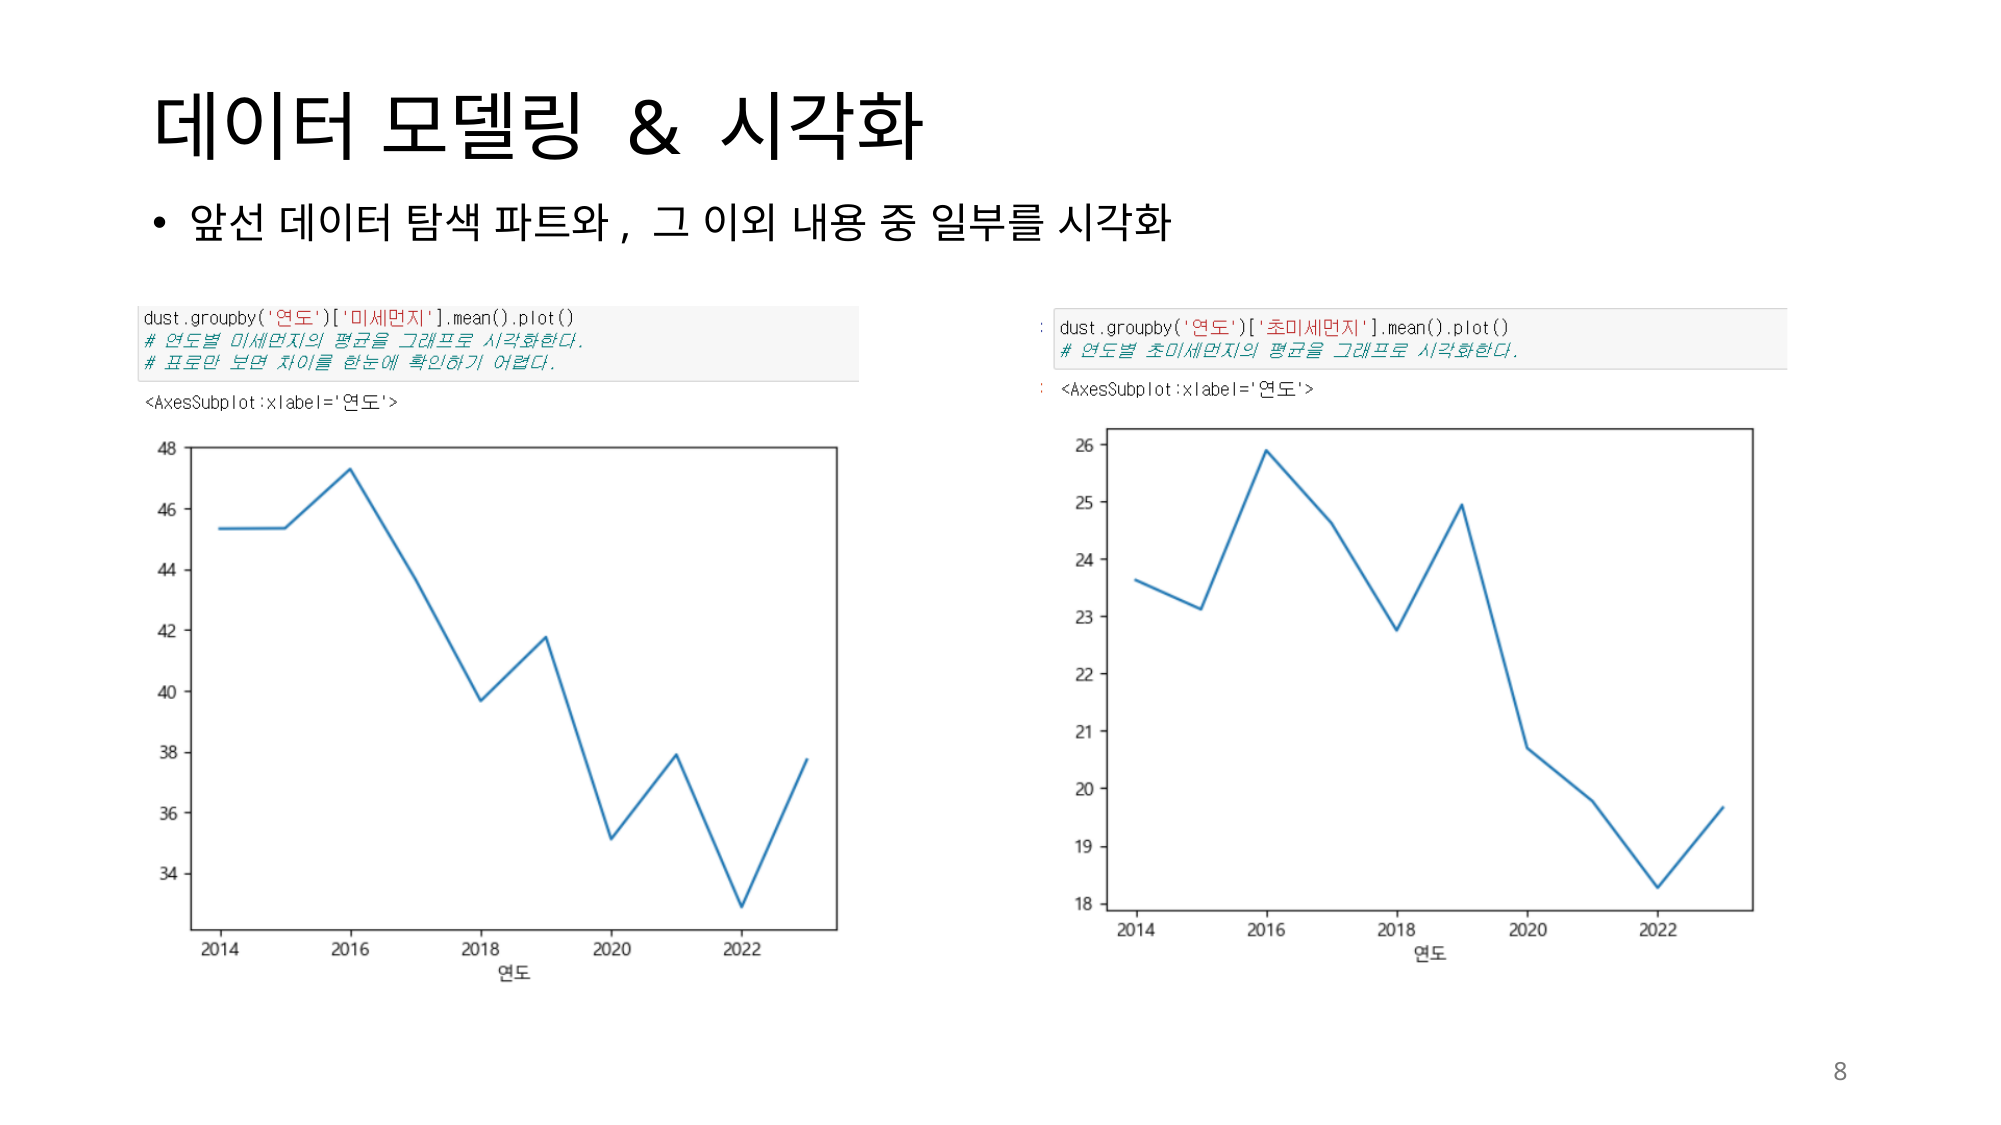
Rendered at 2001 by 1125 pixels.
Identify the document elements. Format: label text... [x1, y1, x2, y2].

picture [1040, 305, 1788, 980]
slide_number 8 [1412, 1042, 1863, 1103]
title 데이터 모델링 & 시각화 [137, 59, 1863, 194]
picture [136, 305, 860, 1003]
list 앞선 데이터 탐색 파트와, 그 이외 내용 중 일부를 시각화 [137, 194, 1863, 258]
